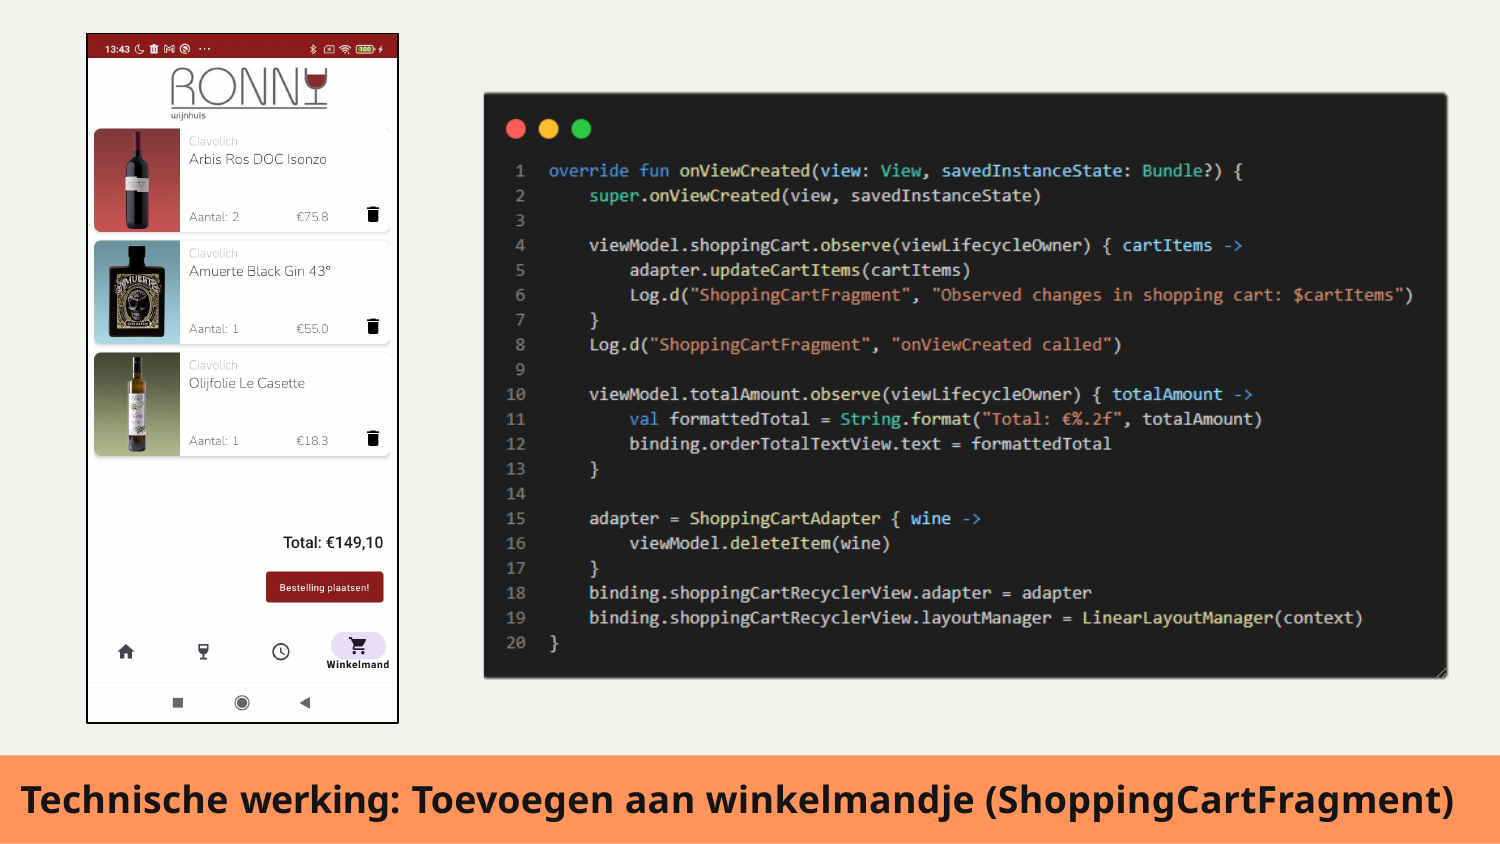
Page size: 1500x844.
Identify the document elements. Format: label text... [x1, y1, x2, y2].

text_box Technische werking: Toevoegen aan winkelmandje (ShoppingCartFragment) [18, 773, 1482, 821]
picture [437, 45, 1500, 723]
picture [87, 34, 398, 723]
